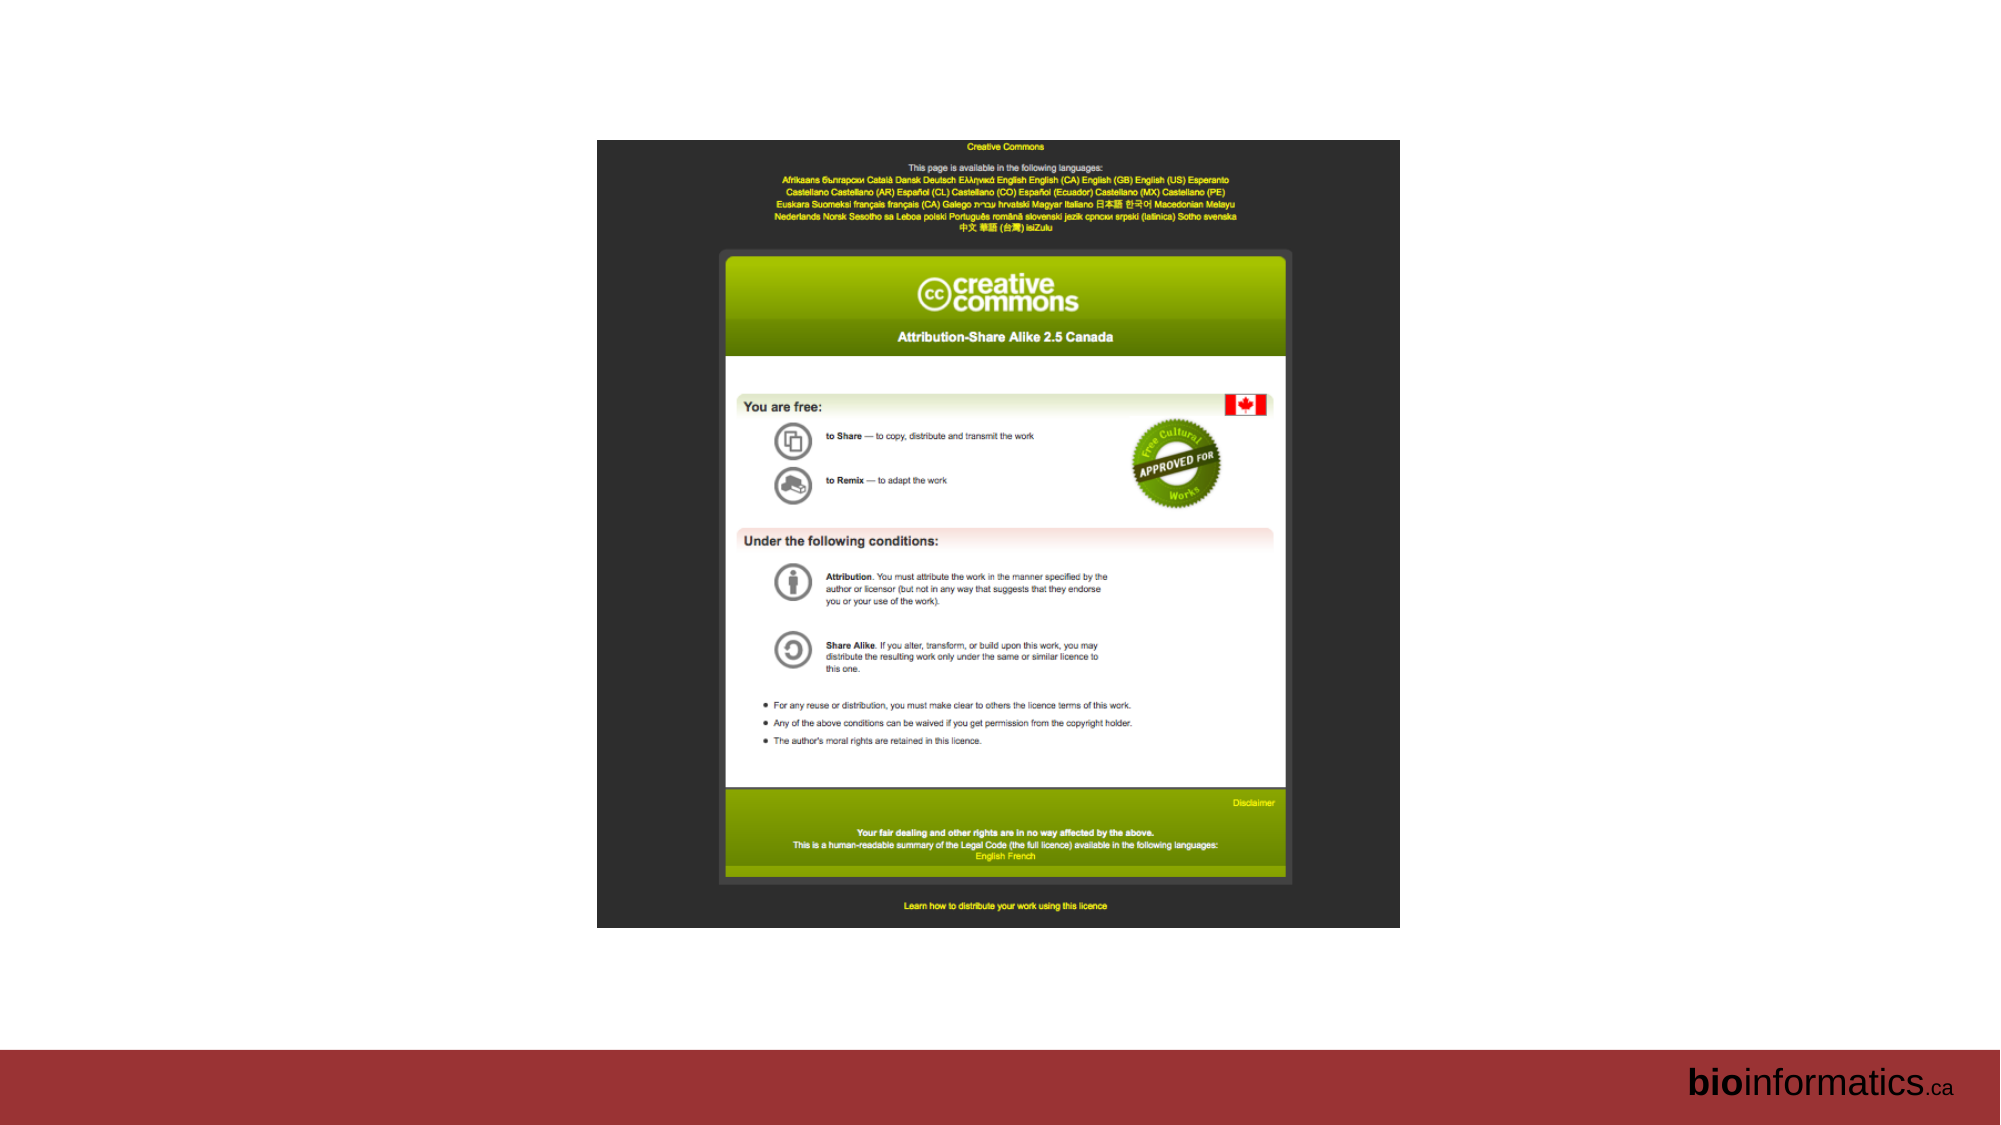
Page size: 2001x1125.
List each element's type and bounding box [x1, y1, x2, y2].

picture [596, 140, 1400, 929]
